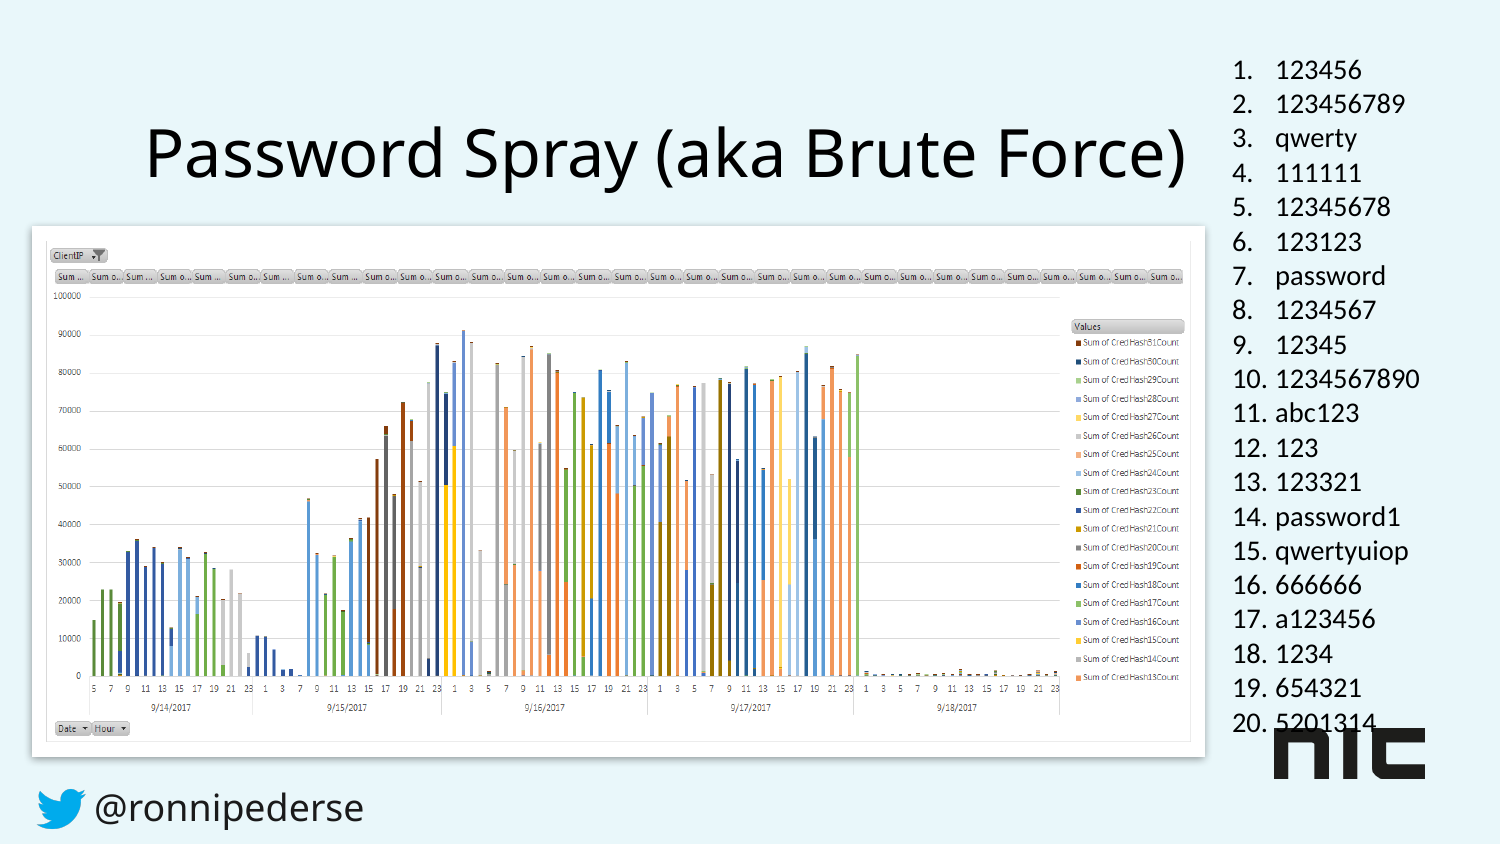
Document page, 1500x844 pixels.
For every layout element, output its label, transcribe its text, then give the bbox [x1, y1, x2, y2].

text_box 123456 123456789 qwerty 111111 12345678 123123 password 1234567 12345 1234567890 abc123 123 123321 password1 qwertyuiop 666666 a123456 1234 654321 5201314 [1217, 43, 1478, 746]
text_box @ronnipedersen [94, 783, 370, 844]
title Password Spray (aka Brute Force) [0, 87, 1217, 214]
picture [0, 0, 1500, 844]
